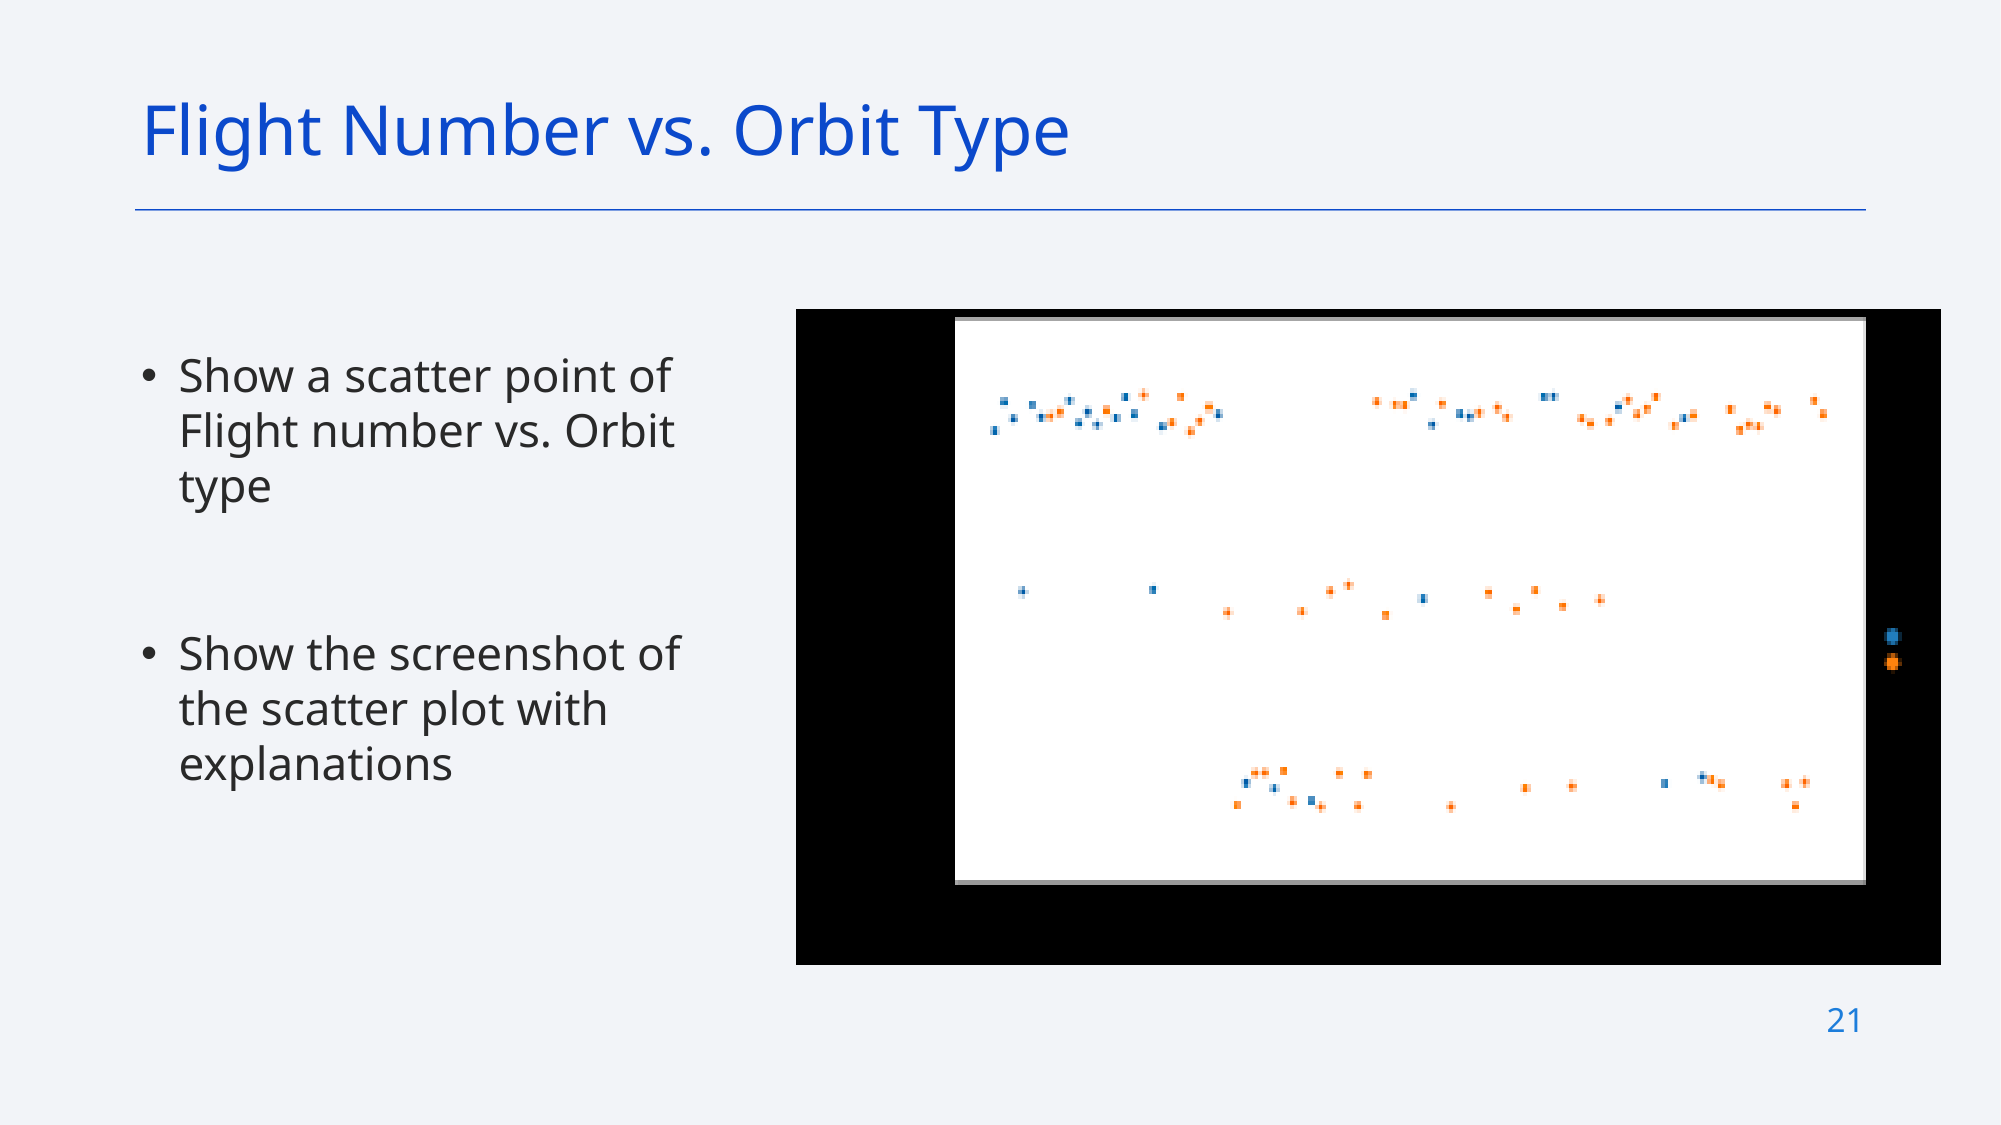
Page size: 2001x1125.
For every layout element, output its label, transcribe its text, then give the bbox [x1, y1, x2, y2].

picture [0, 0, 2001, 1125]
slide_number 21 [1429, 988, 1880, 1055]
list Show a scatter point of Flight number vs. Orbit type Show the screenshot of the scatter plot with explanations [126, 339, 772, 965]
text_box Flight Number vs. Orbit Type [126, 88, 1852, 179]
